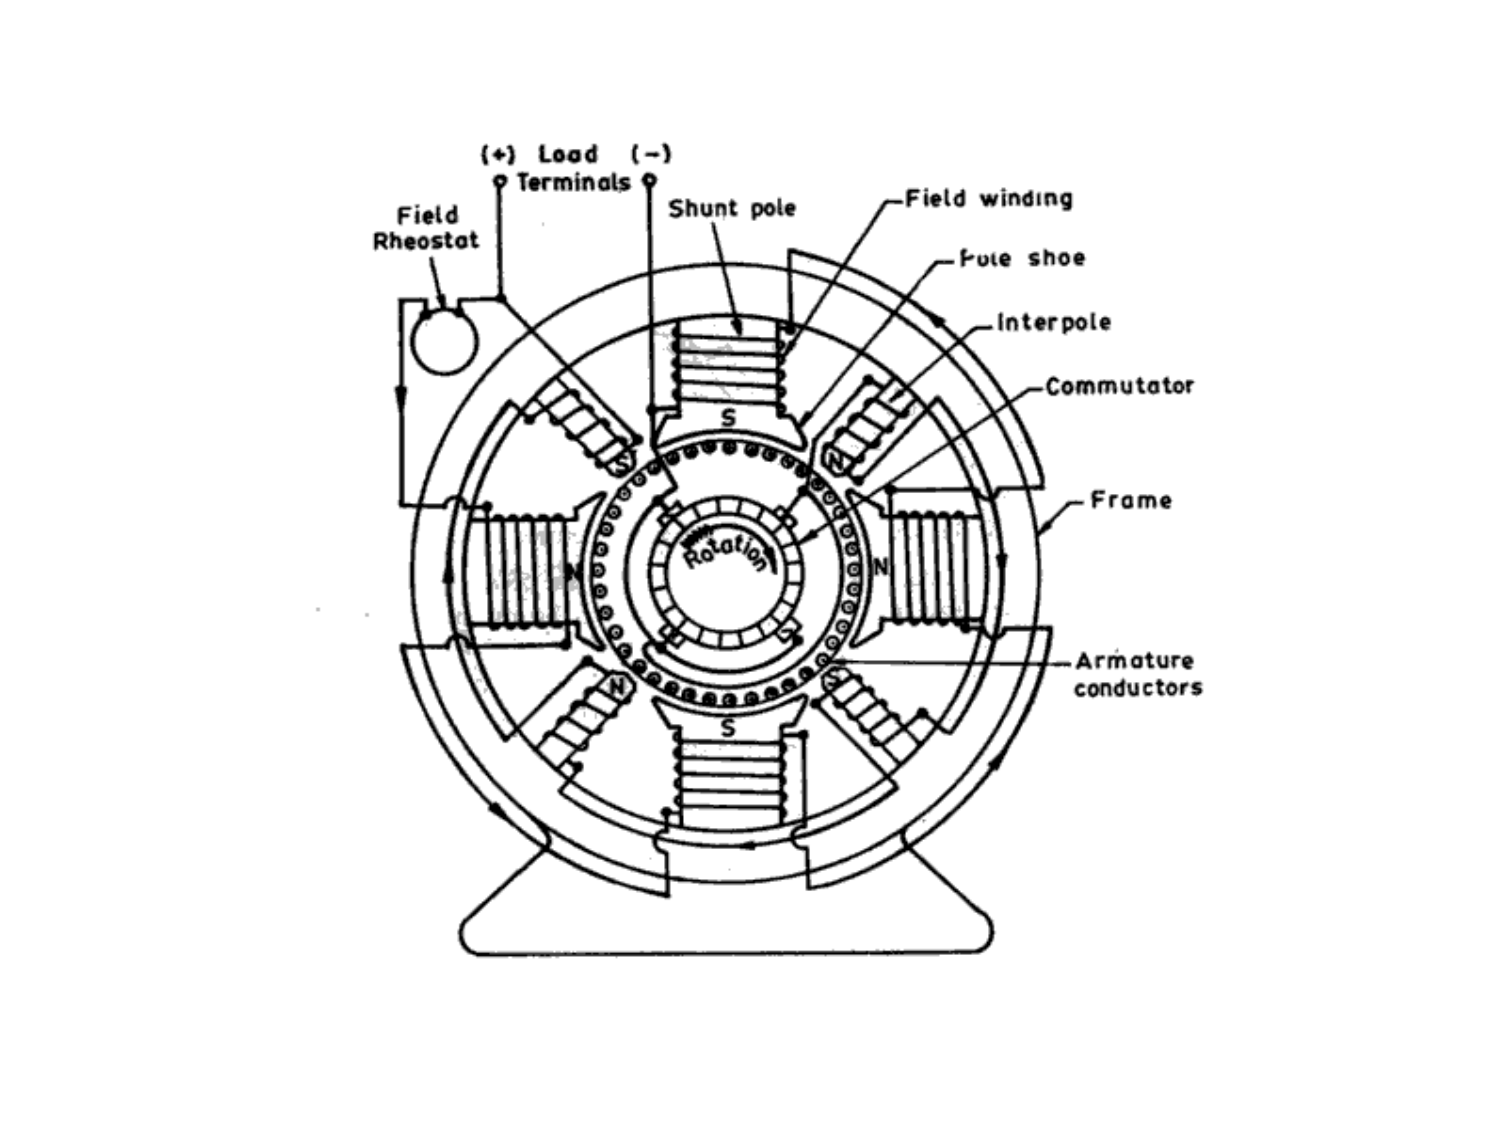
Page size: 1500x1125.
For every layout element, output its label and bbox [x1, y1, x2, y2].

picture [262, 137, 1213, 976]
